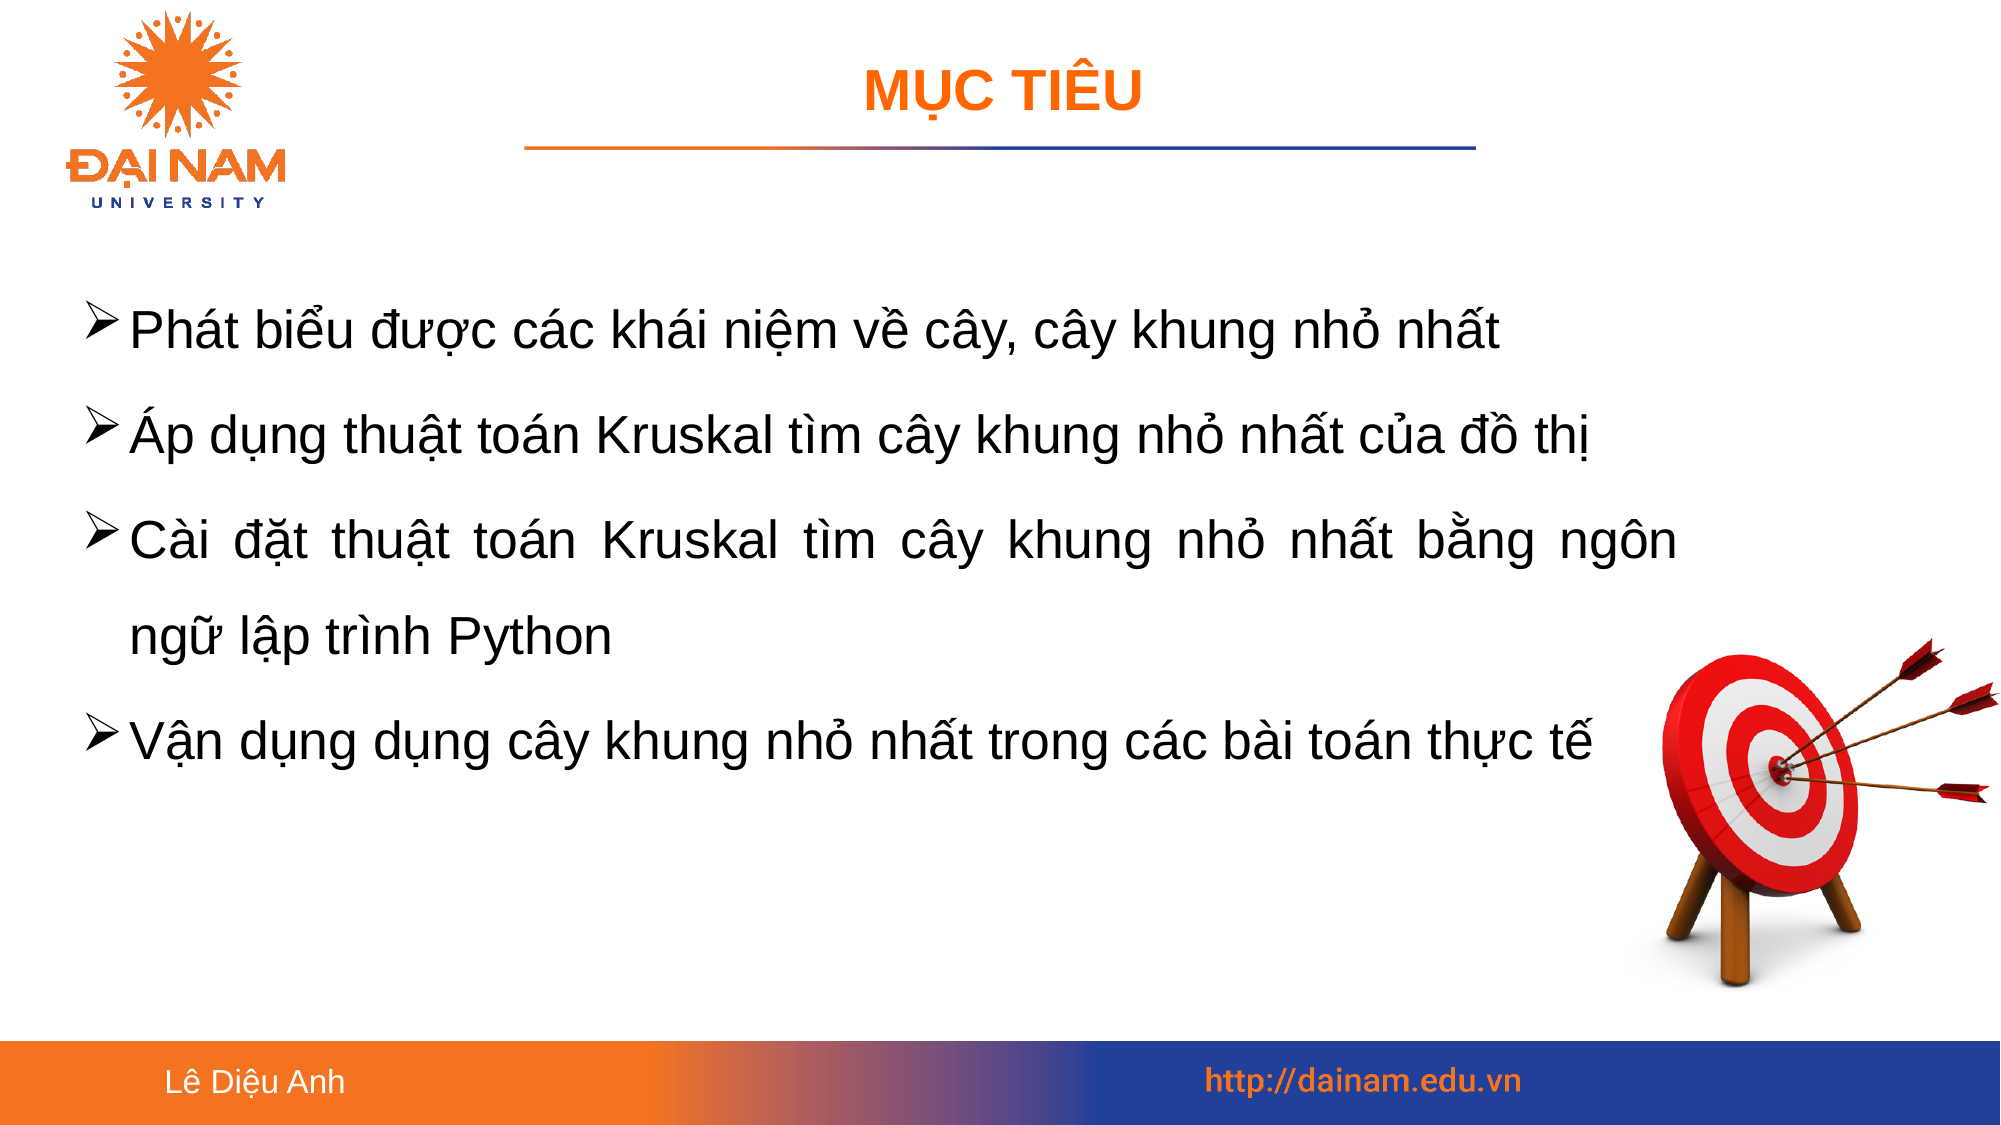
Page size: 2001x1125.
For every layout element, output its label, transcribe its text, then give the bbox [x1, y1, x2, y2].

picture [1621, 638, 2000, 995]
text_box Phát biểu được các khái niệm về cây, cây khung nhỏ nhất Áp dụng thuật toán Kruskal tìm cây khung nhỏ nhất của đồ thị Cài đặt thuật toán Kruskal tìm cây khung nhỏ nhất bằng ngôn ngữ lập trình Python Vận dụng dụng cây khung nhỏ nhất trong các bài toán thực tế [66, 255, 1694, 778]
text_box MỤC TIÊU [848, 44, 1331, 129]
picture [524, 146, 1476, 150]
picture [66, 10, 285, 208]
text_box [0, 1041, 2000, 1125]
